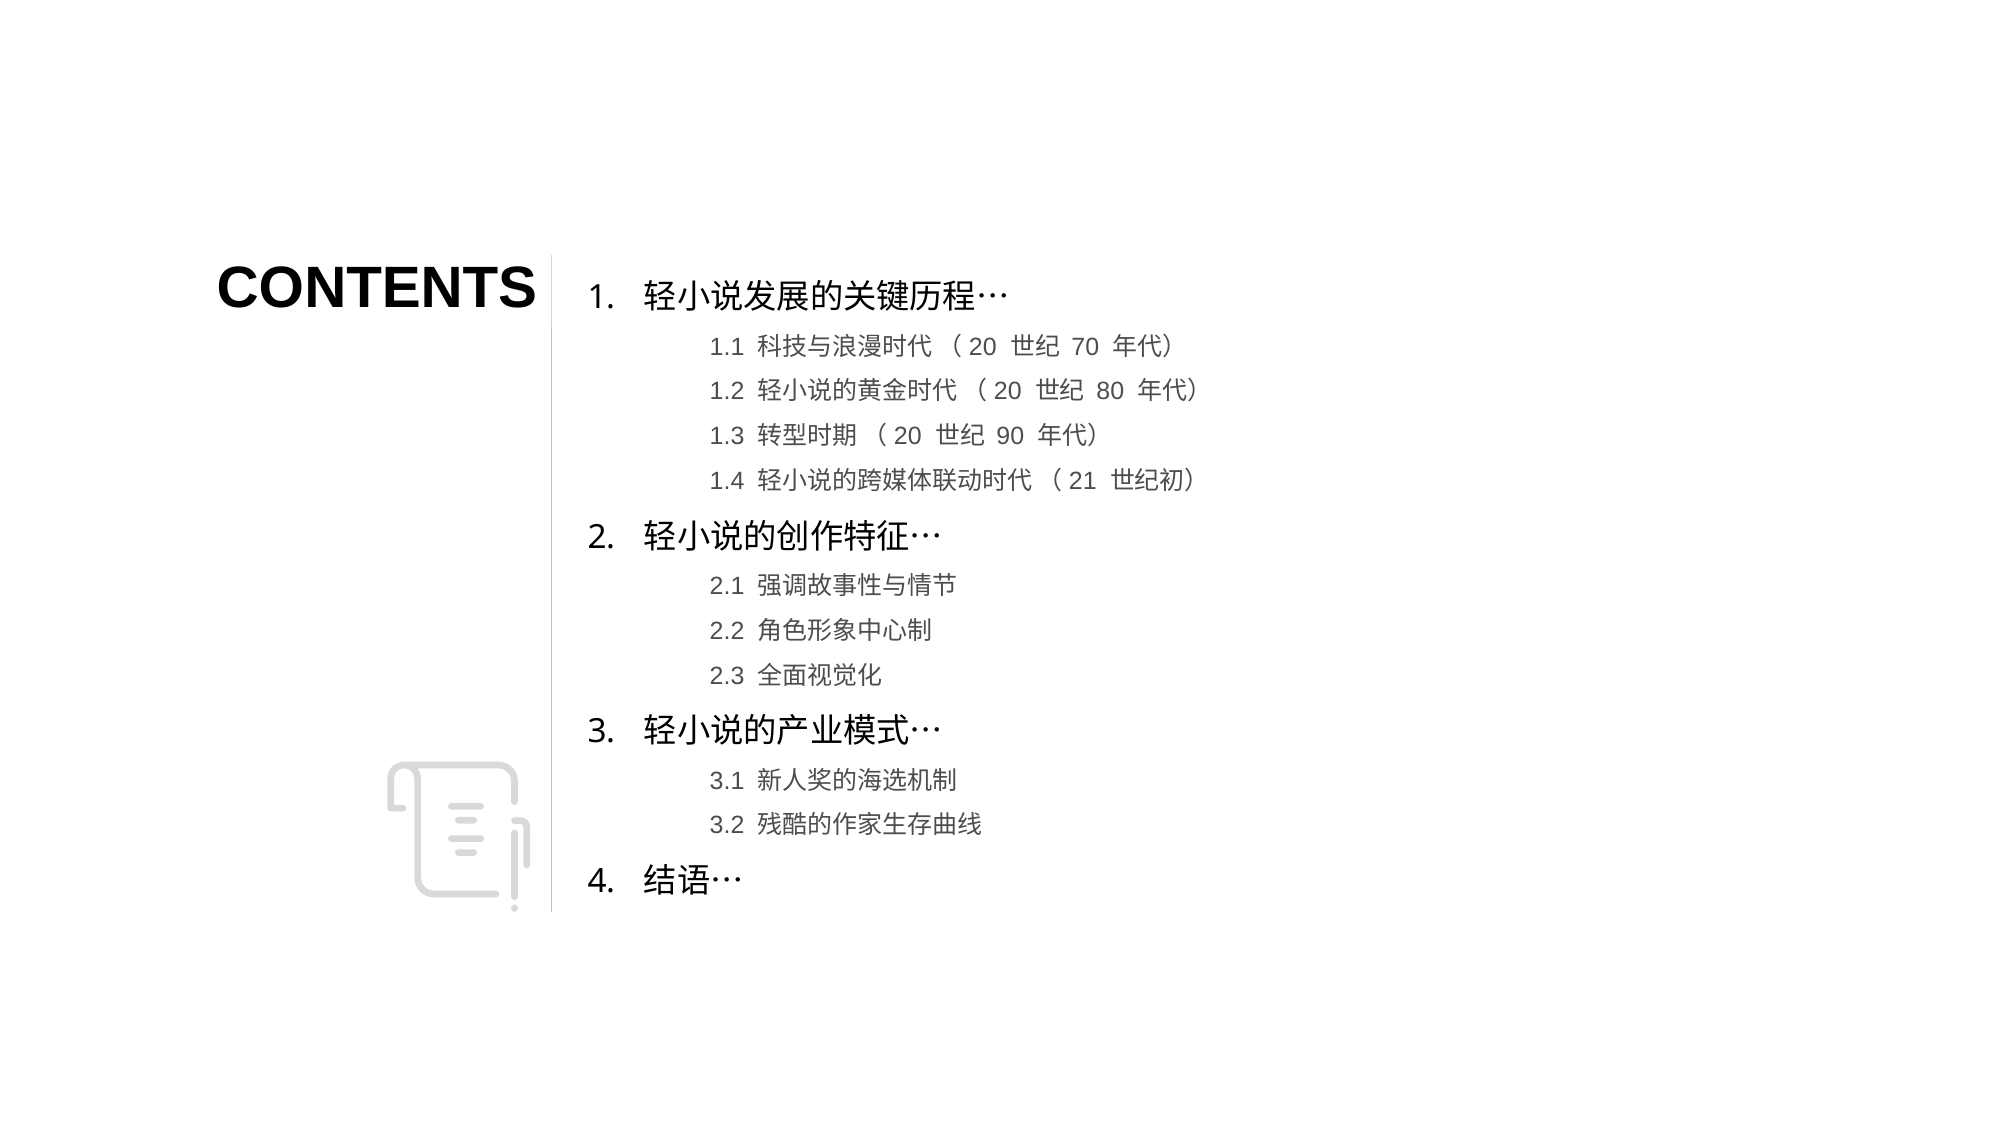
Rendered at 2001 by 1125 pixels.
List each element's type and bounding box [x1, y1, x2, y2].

text_box [121, 242, 1887, 913]
